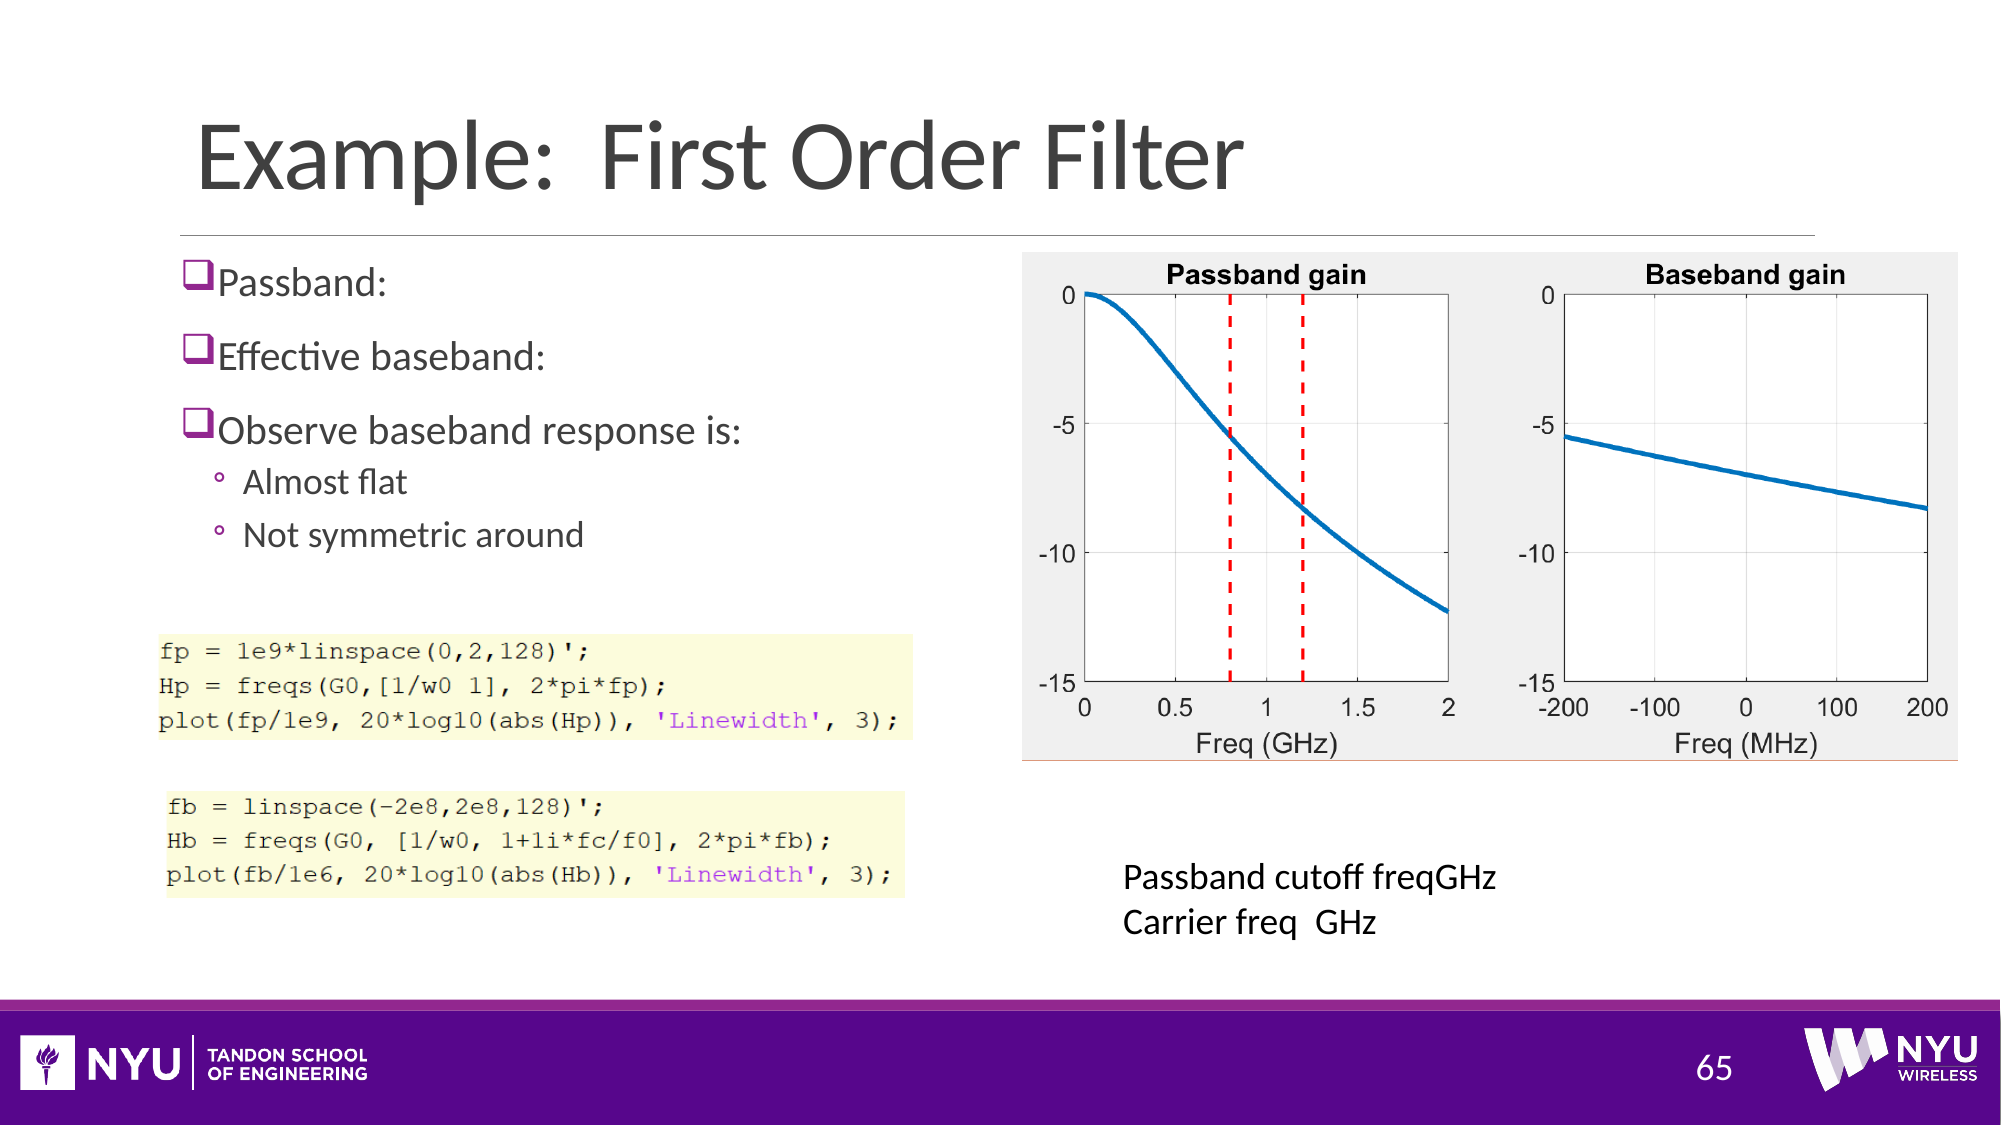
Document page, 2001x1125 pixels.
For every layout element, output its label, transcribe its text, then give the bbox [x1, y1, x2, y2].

slide_number 65 [1533, 1035, 1749, 1096]
picture [1022, 251, 1958, 761]
title Example: First Order Filter [180, 47, 1830, 218]
picture [150, 633, 913, 740]
picture [157, 791, 906, 899]
